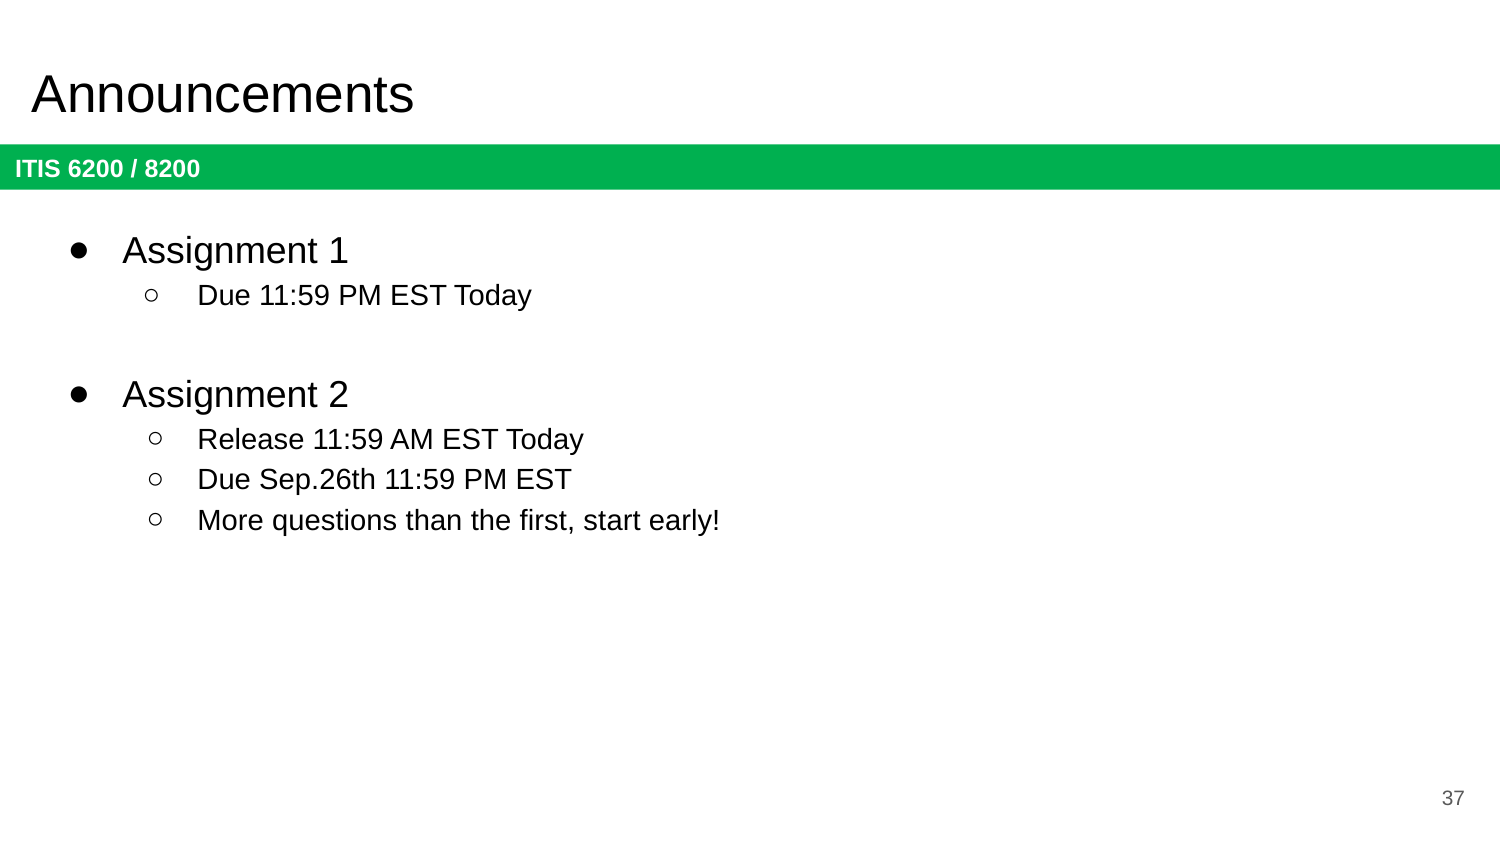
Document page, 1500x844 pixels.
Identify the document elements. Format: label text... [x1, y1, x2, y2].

list Assignment 1 Due 11:59 PM EST Today Assignment 2 Release 11:59 AM EST Today Due Sep.26th 11:59 PM EST More questions than the first, start early! [32, 204, 1149, 823]
title Announcements [16, 44, 1415, 139]
slide_number 37 [1389, 764, 1480, 830]
